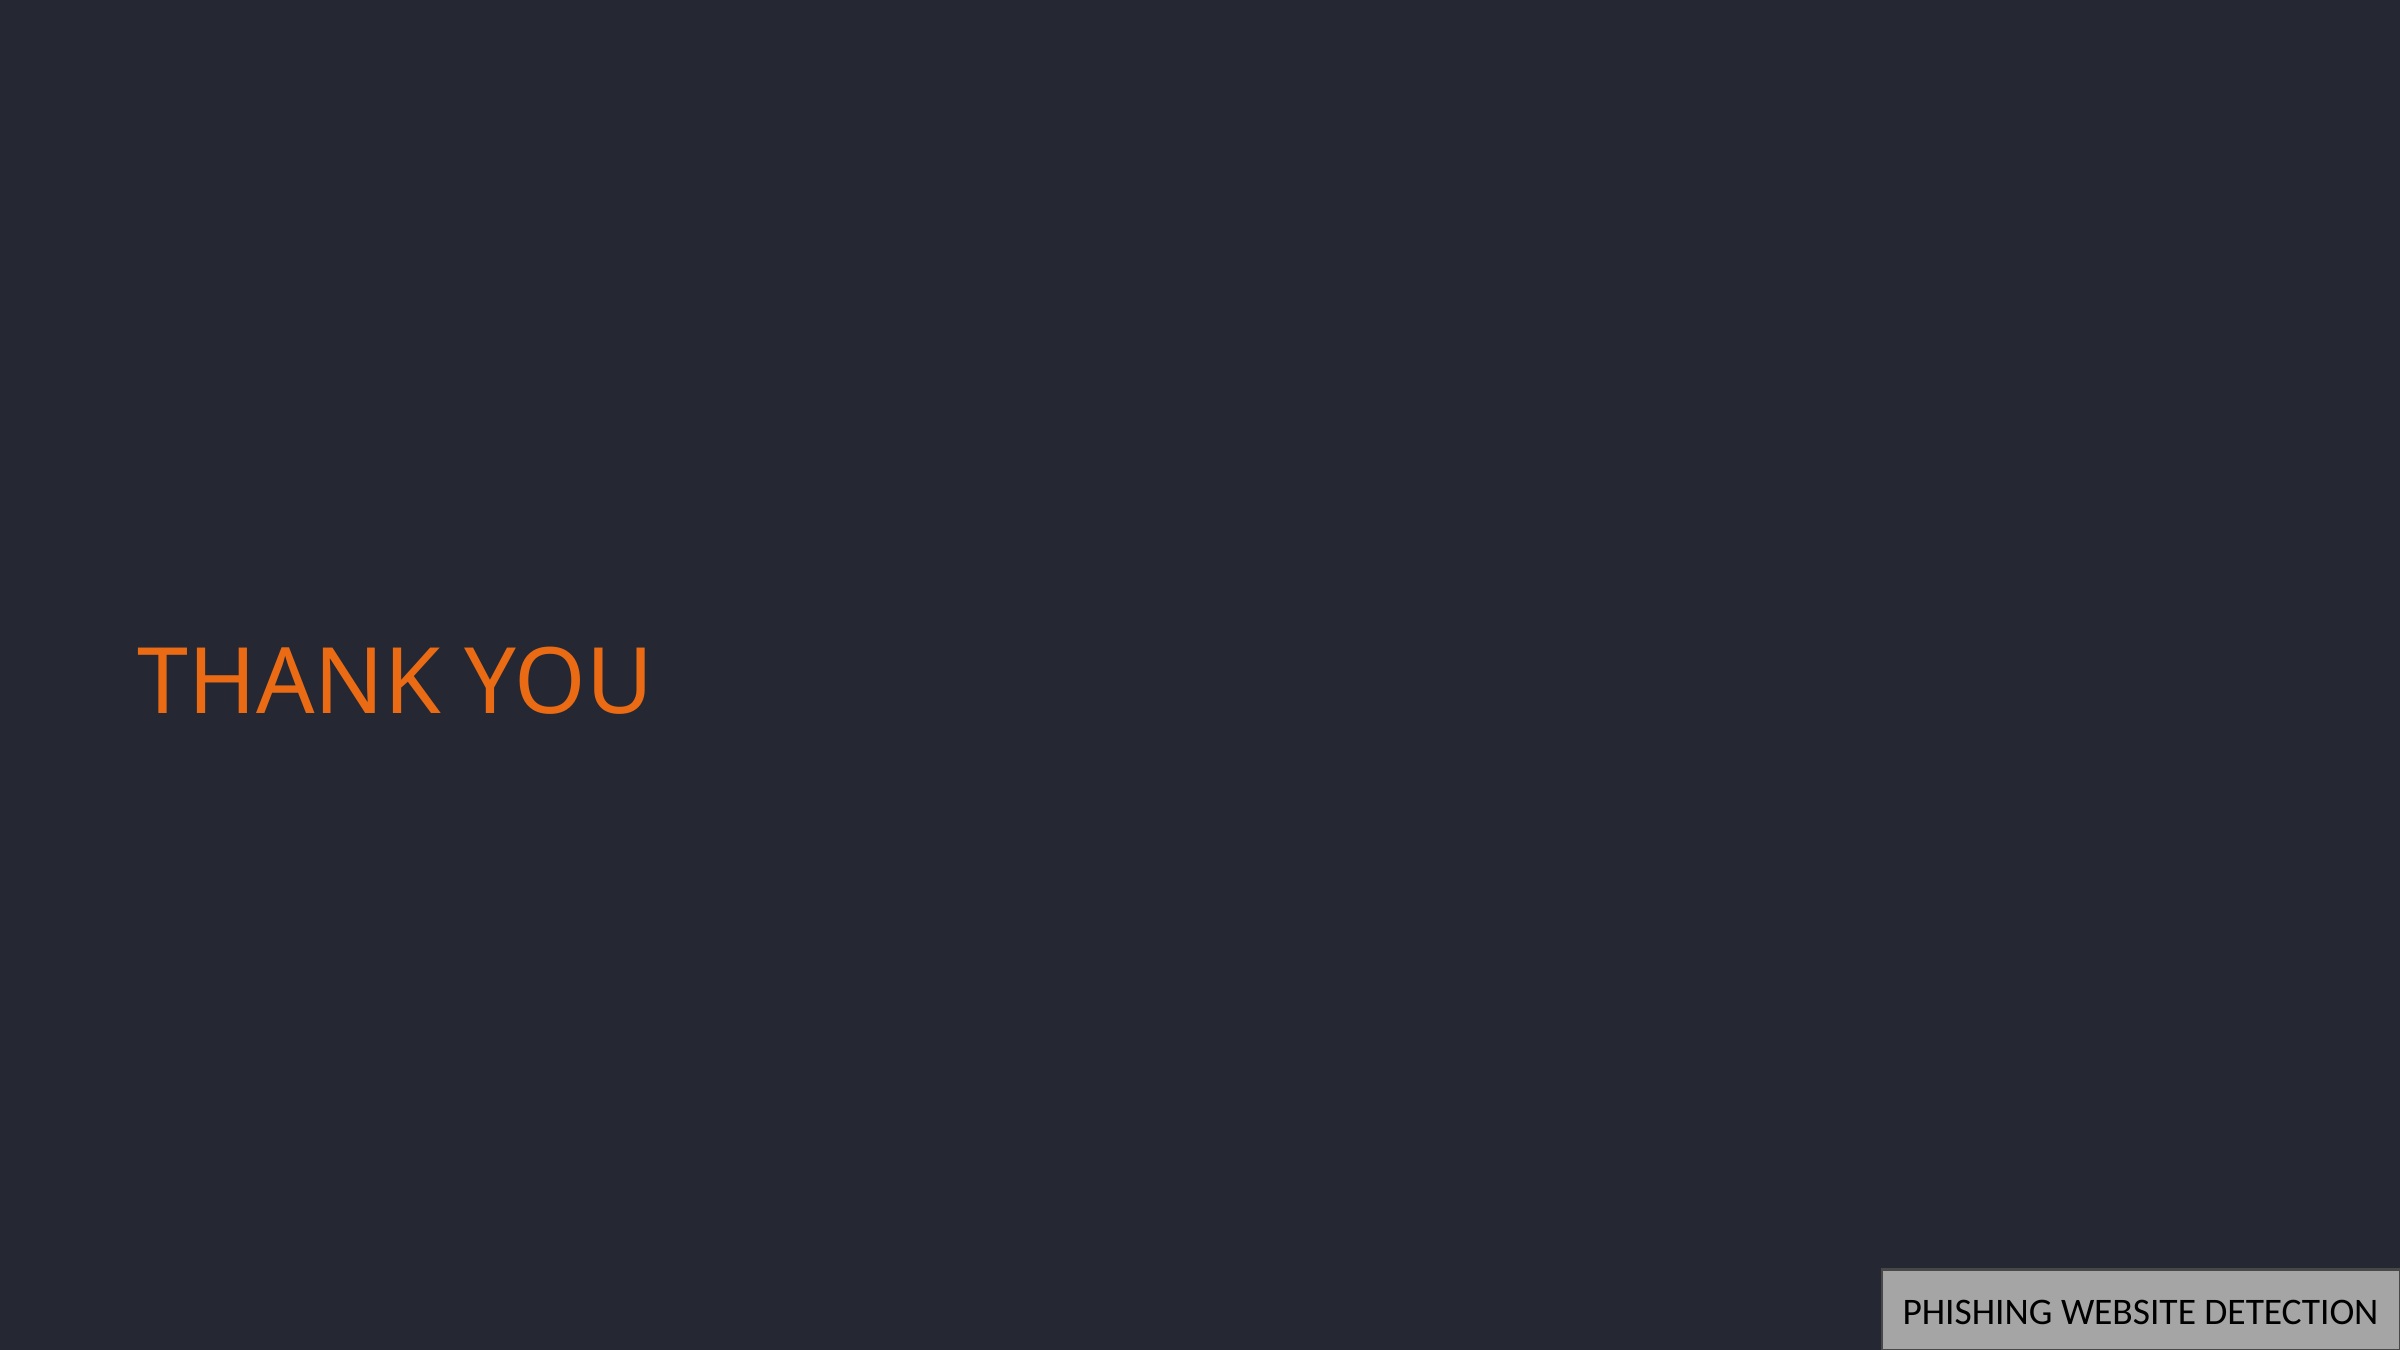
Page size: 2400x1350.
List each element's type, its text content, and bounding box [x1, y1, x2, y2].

text_box THANK YOU [137, 617, 1062, 733]
text_box PHISHING WEBSITE DETECTION [1881, 1268, 2400, 1350]
